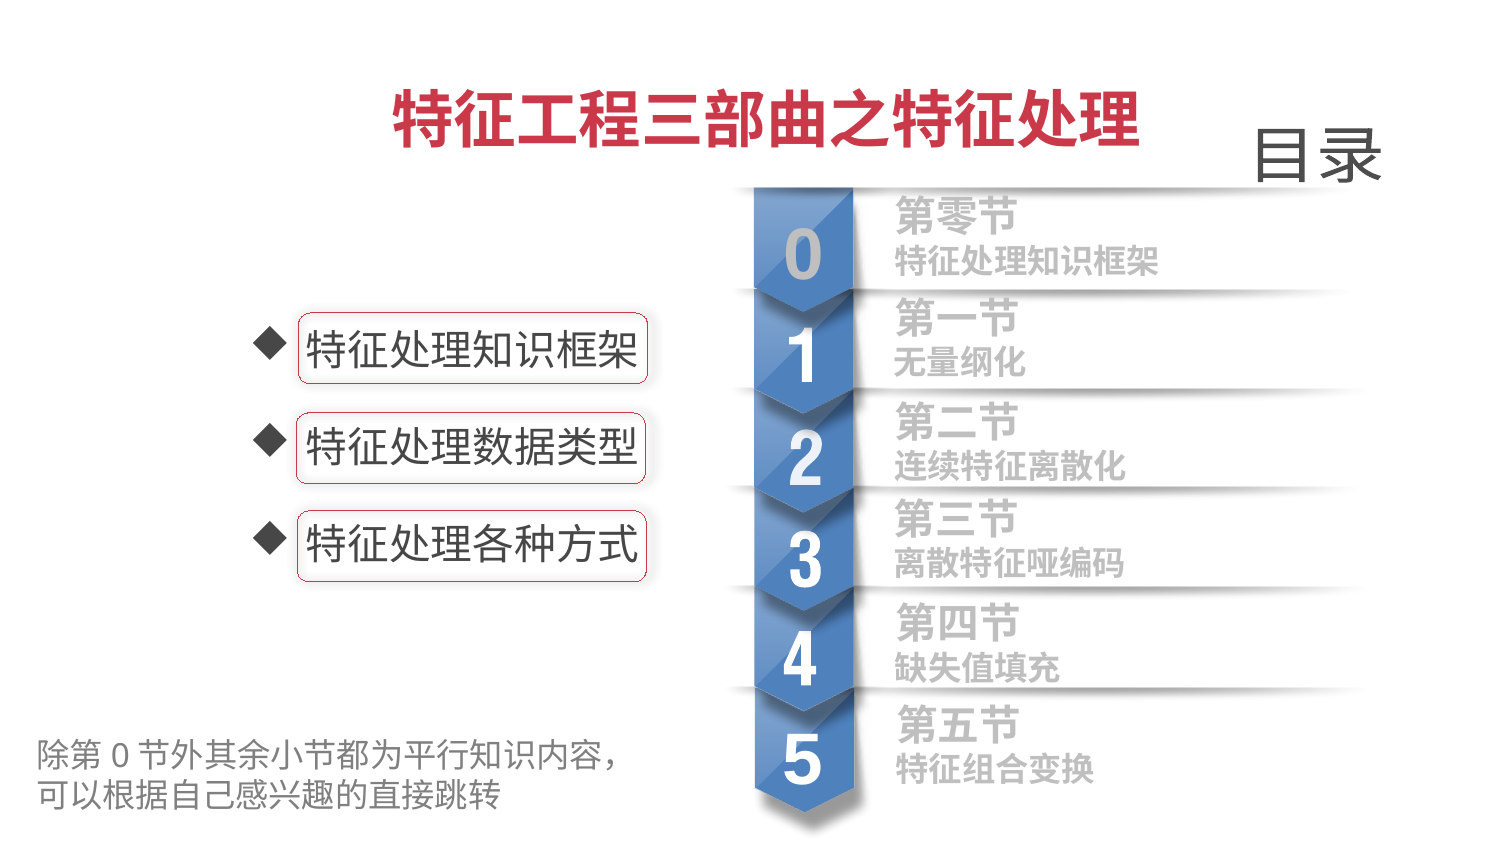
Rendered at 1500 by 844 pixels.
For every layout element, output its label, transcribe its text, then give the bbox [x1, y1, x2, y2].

text_box [298, 479, 643, 484]
text_box 特征处理各种方式 [656, 510, 661, 576]
text_box [297, 510, 647, 582]
text_box 特征处理知识框架 [159, 315, 293, 381]
text_box [298, 312, 648, 384]
text_box 特征处理数据类型 [159, 413, 667, 479]
text_box 除第0节外其余小节都为平行知识内容，可以根据自己感兴趣的直接跳转 [21, 726, 653, 822]
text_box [661, 554, 1453, 743]
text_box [667, 355, 1453, 544]
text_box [661, 454, 1443, 642]
text_box 特征处理各种方式 [159, 510, 294, 576]
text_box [667, 155, 1435, 344]
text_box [661, 743, 1453, 844]
text_box 特征工程三部曲之特征处理 [376, 72, 1157, 163]
text_box 特征处理知识框架 [658, 315, 667, 381]
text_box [667, 257, 1436, 445]
